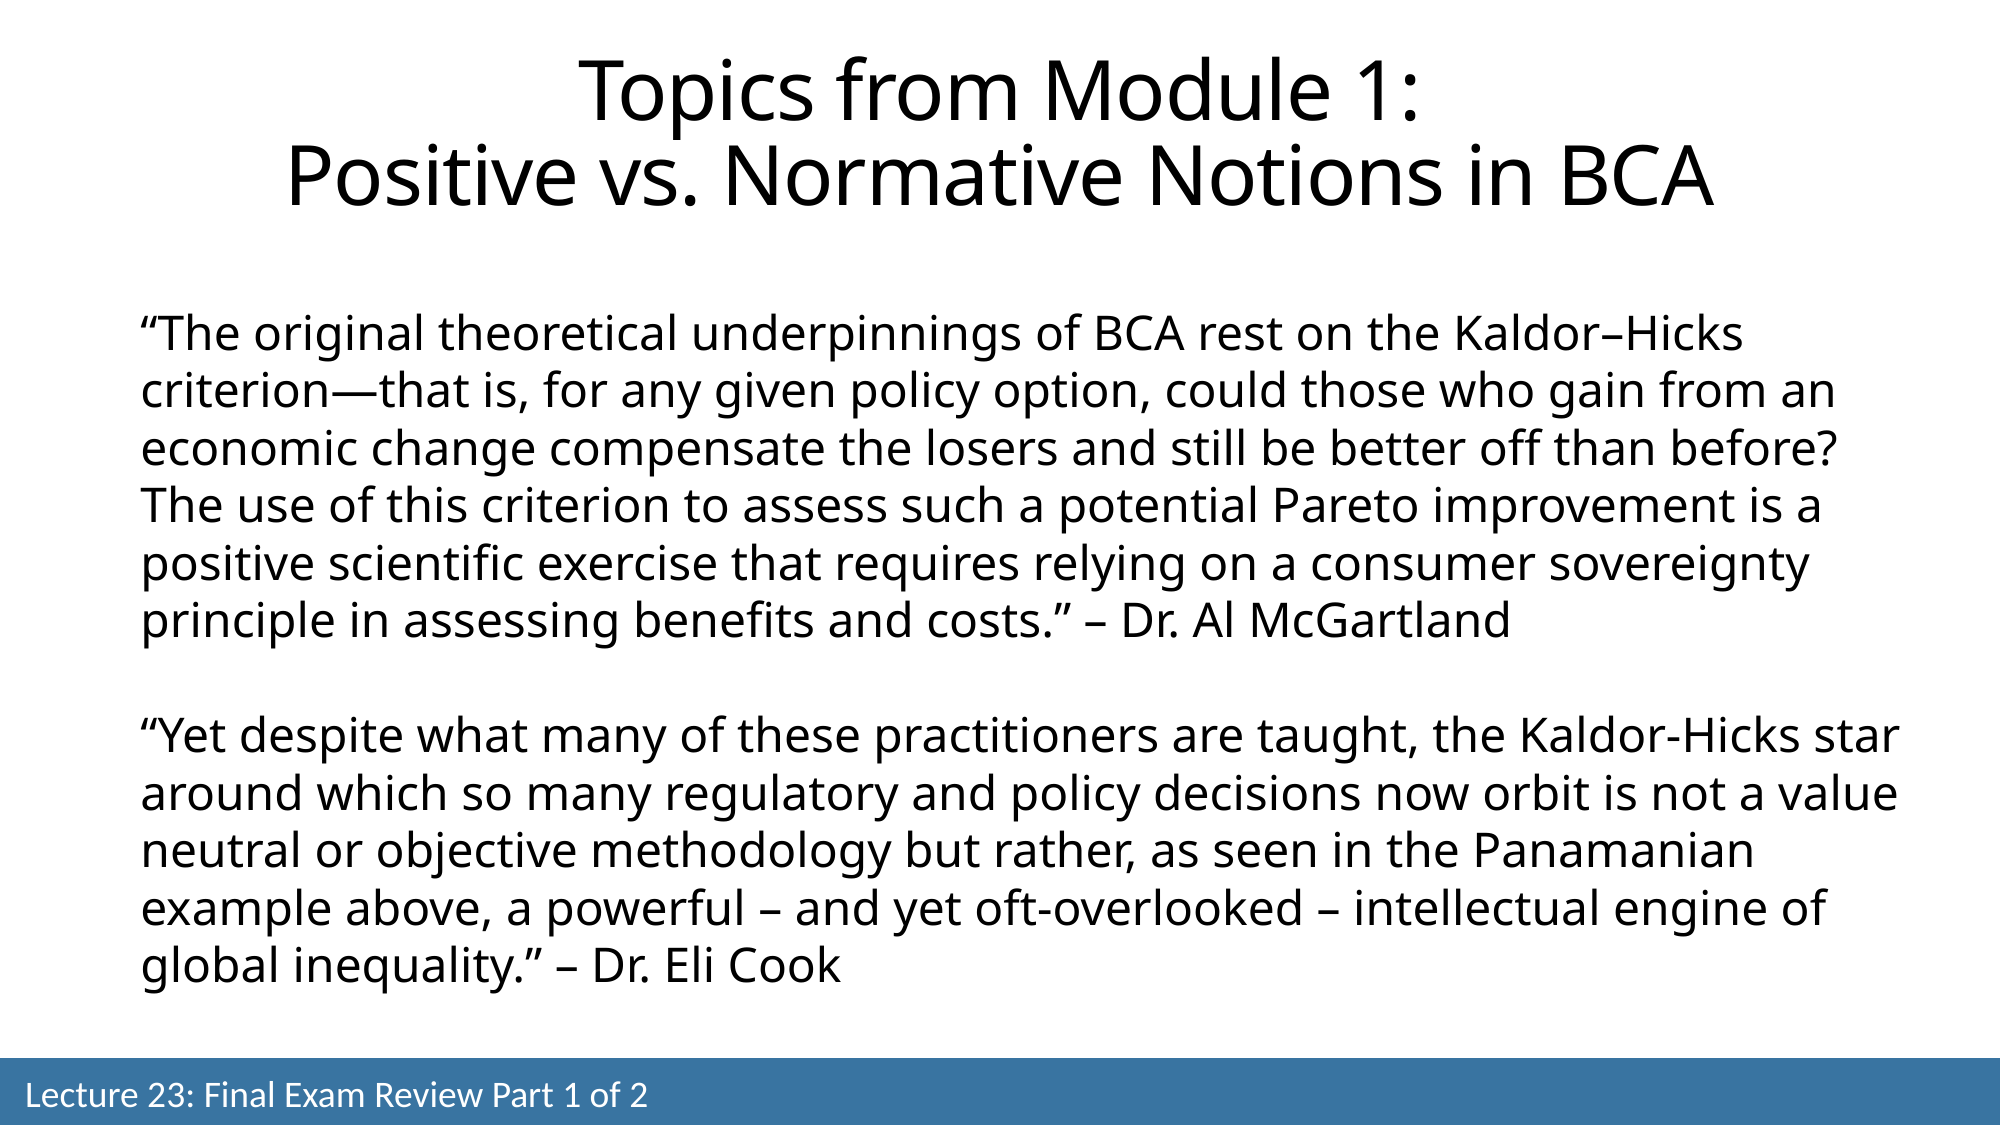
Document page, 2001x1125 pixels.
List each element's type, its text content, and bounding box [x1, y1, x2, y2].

text_box “The original theoretical underpinnings of BCA rest on the Kaldor–Hicks criterion—that is, for any given policy option, could those who gain from an economic change compensate the losers and still be better off than before? The use of this criterion to assess such a potential Pareto improvement is a positive scientific exercise that requires relying on a consumer sovereignty principle in assessing benefits and costs.” – Dr. Al McGartland “Yet despite what many of these practitioners are taught, the Kaldor-Hicks star around which so many regulatory and policy decisions now orbit is not a value neutral or objective methodology but rather, as seen in the Panamanian example above, a powerful – and yet oft-overlooked – intellectual engine of global inequality.” – Dr. Eli Cook [50, 295, 1947, 1055]
text_box Topics from Module 1: Positive vs. Normative Notions in BCA [212, 33, 1788, 230]
